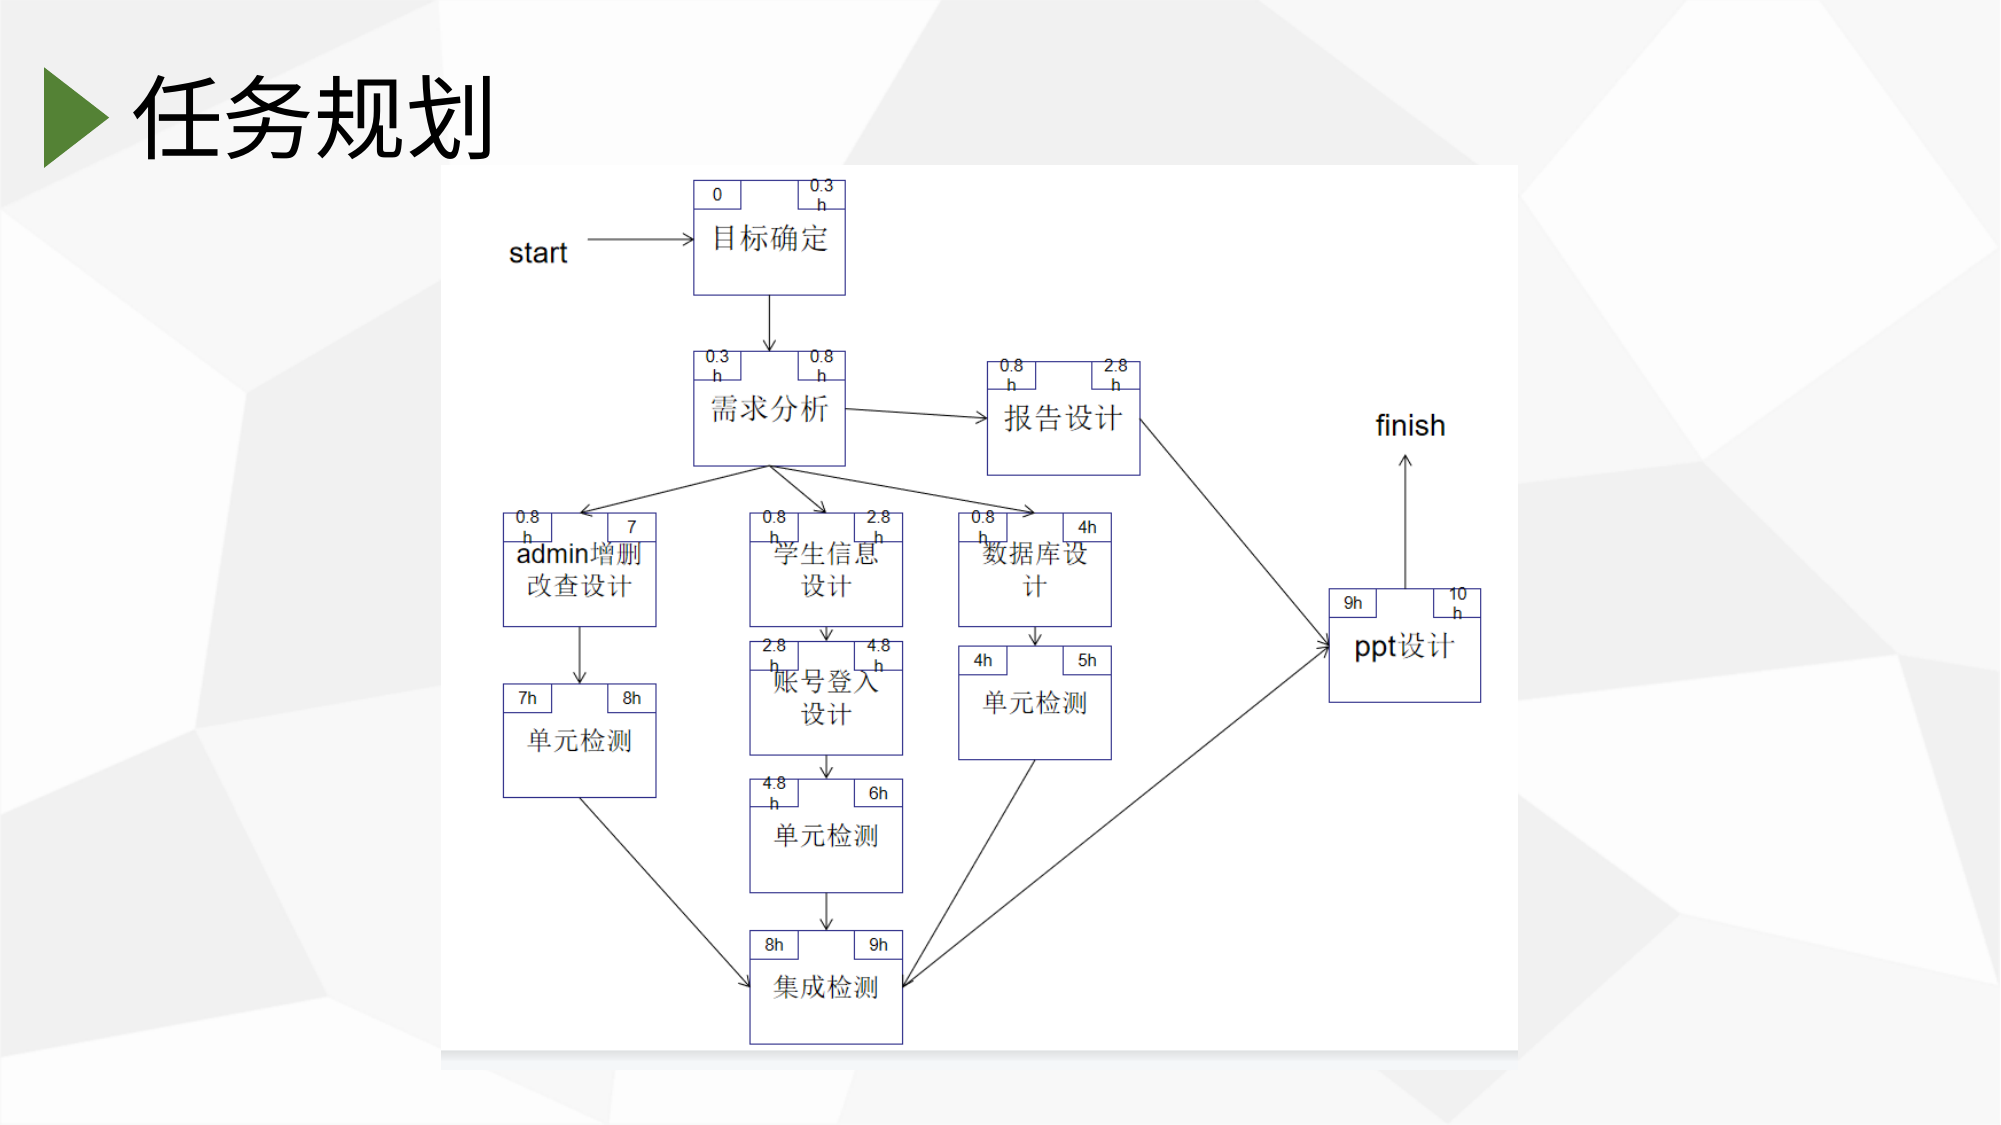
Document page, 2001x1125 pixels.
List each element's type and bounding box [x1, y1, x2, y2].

picture [0, 0, 2000, 1125]
text_box [44, 53, 513, 180]
